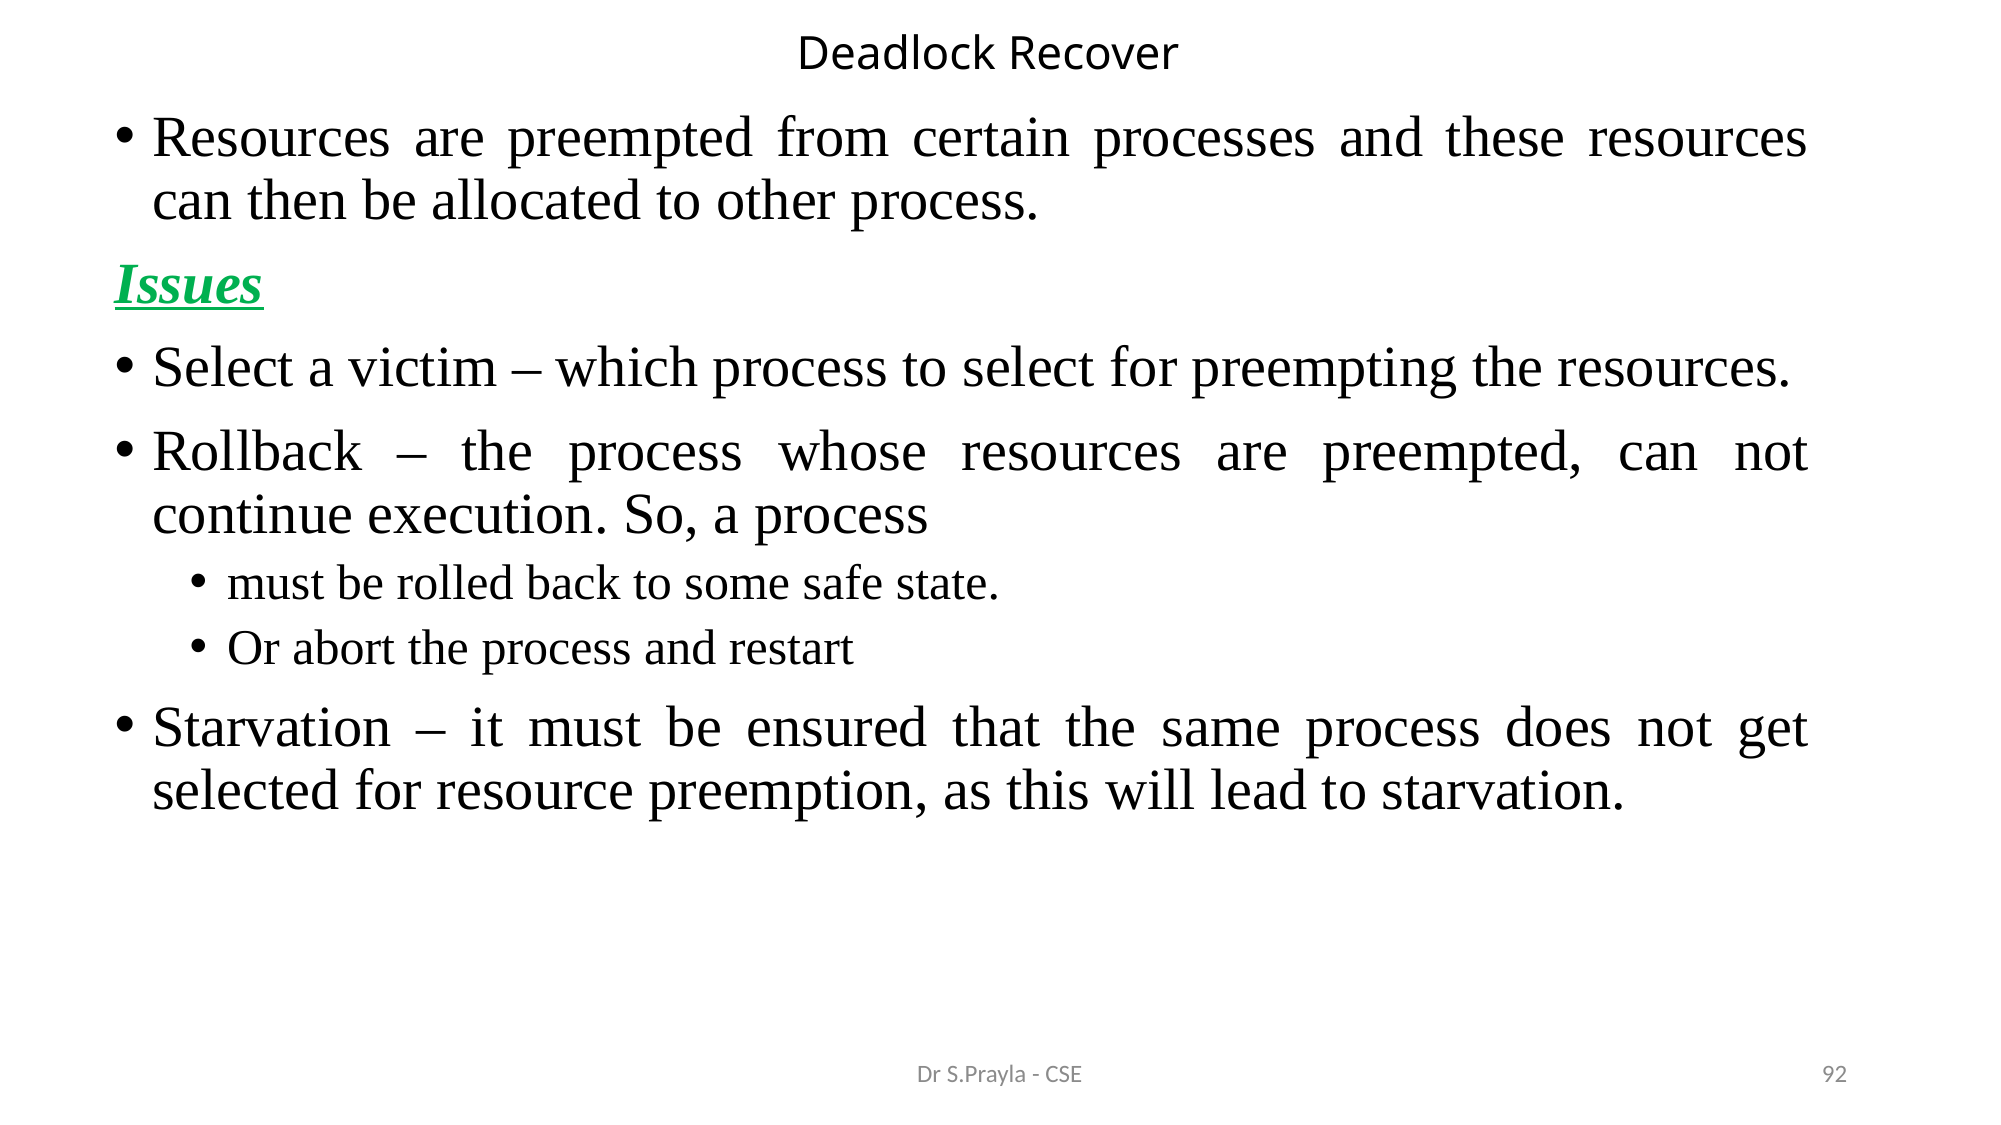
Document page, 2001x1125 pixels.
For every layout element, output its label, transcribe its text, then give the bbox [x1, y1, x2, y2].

slide_number 92 [1412, 1042, 1863, 1103]
footer Dr S.Prayla - CSE [662, 1042, 1338, 1103]
title Deadlock Recover [125, 22, 1851, 88]
list Resources are preempted from certain processes and these resources can then be allocated to other process. Issues Select a victim – which process to select for preempting the resources. Rollback – the process whose resources are preempted, can not continue execution. So, a process must be rolled back to some safe state. Or abort the process and restart Starvation – it must be ensured that the same process does not get selected for resource preemption, as this will lead to starvation. [99, 98, 1825, 1094]
